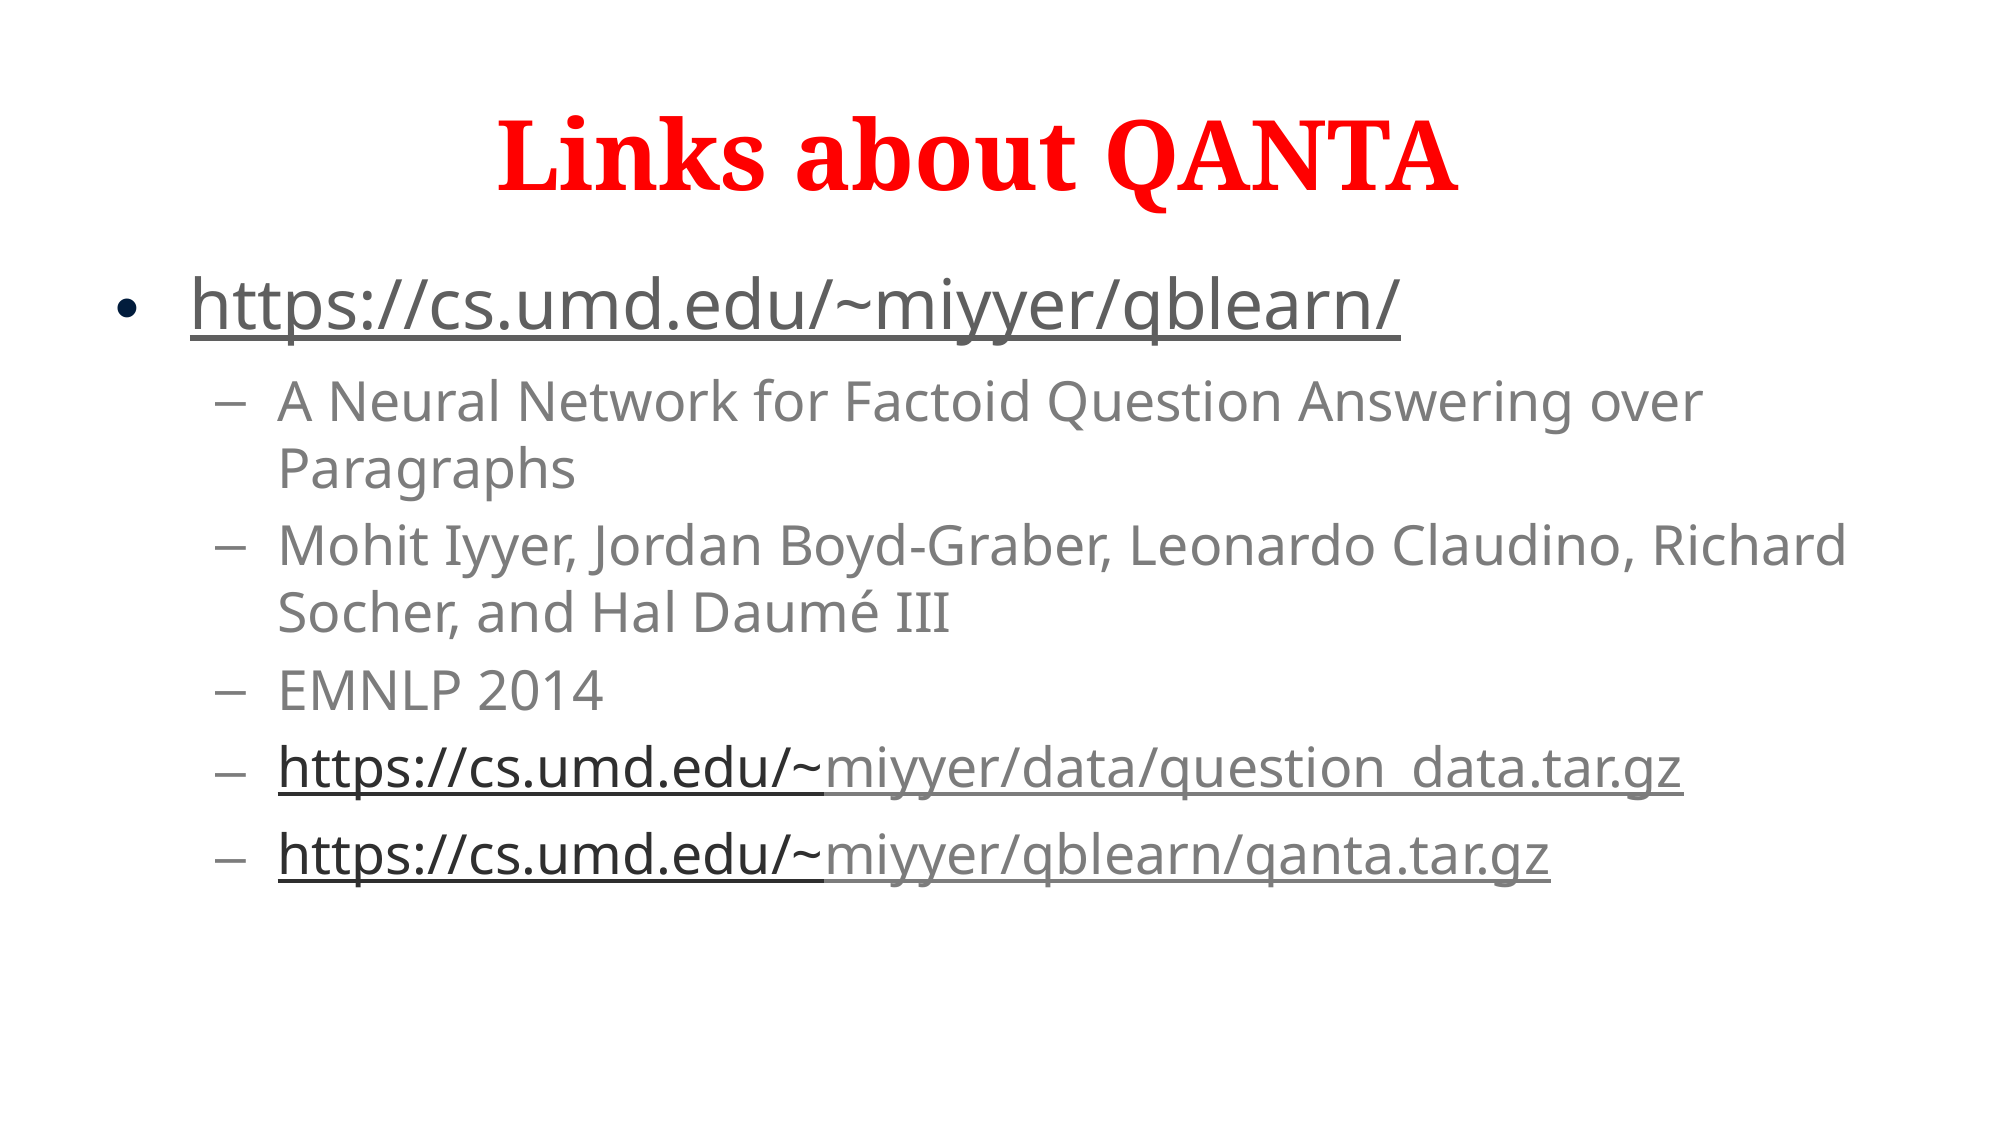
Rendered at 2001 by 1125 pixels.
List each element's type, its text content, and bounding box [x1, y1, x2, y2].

list https://cs.umd.edu/~miyyer/qblearn/ A Neural Network for Factoid Question Answering over Paragraphs Mohit Iyyer, Jordan Boyd-Graber, Leonardo Claudino, Richard Socher, and Hal Daumé III EMNLP 2014 https://cs.umd.edu/~miyyer/data/question_data.tar.gz https://cs.umd.edu/~miyyer/qblearn/qanta.tar.gz [99, 252, 1900, 1072]
title Links about QANTA [55, 85, 1900, 240]
